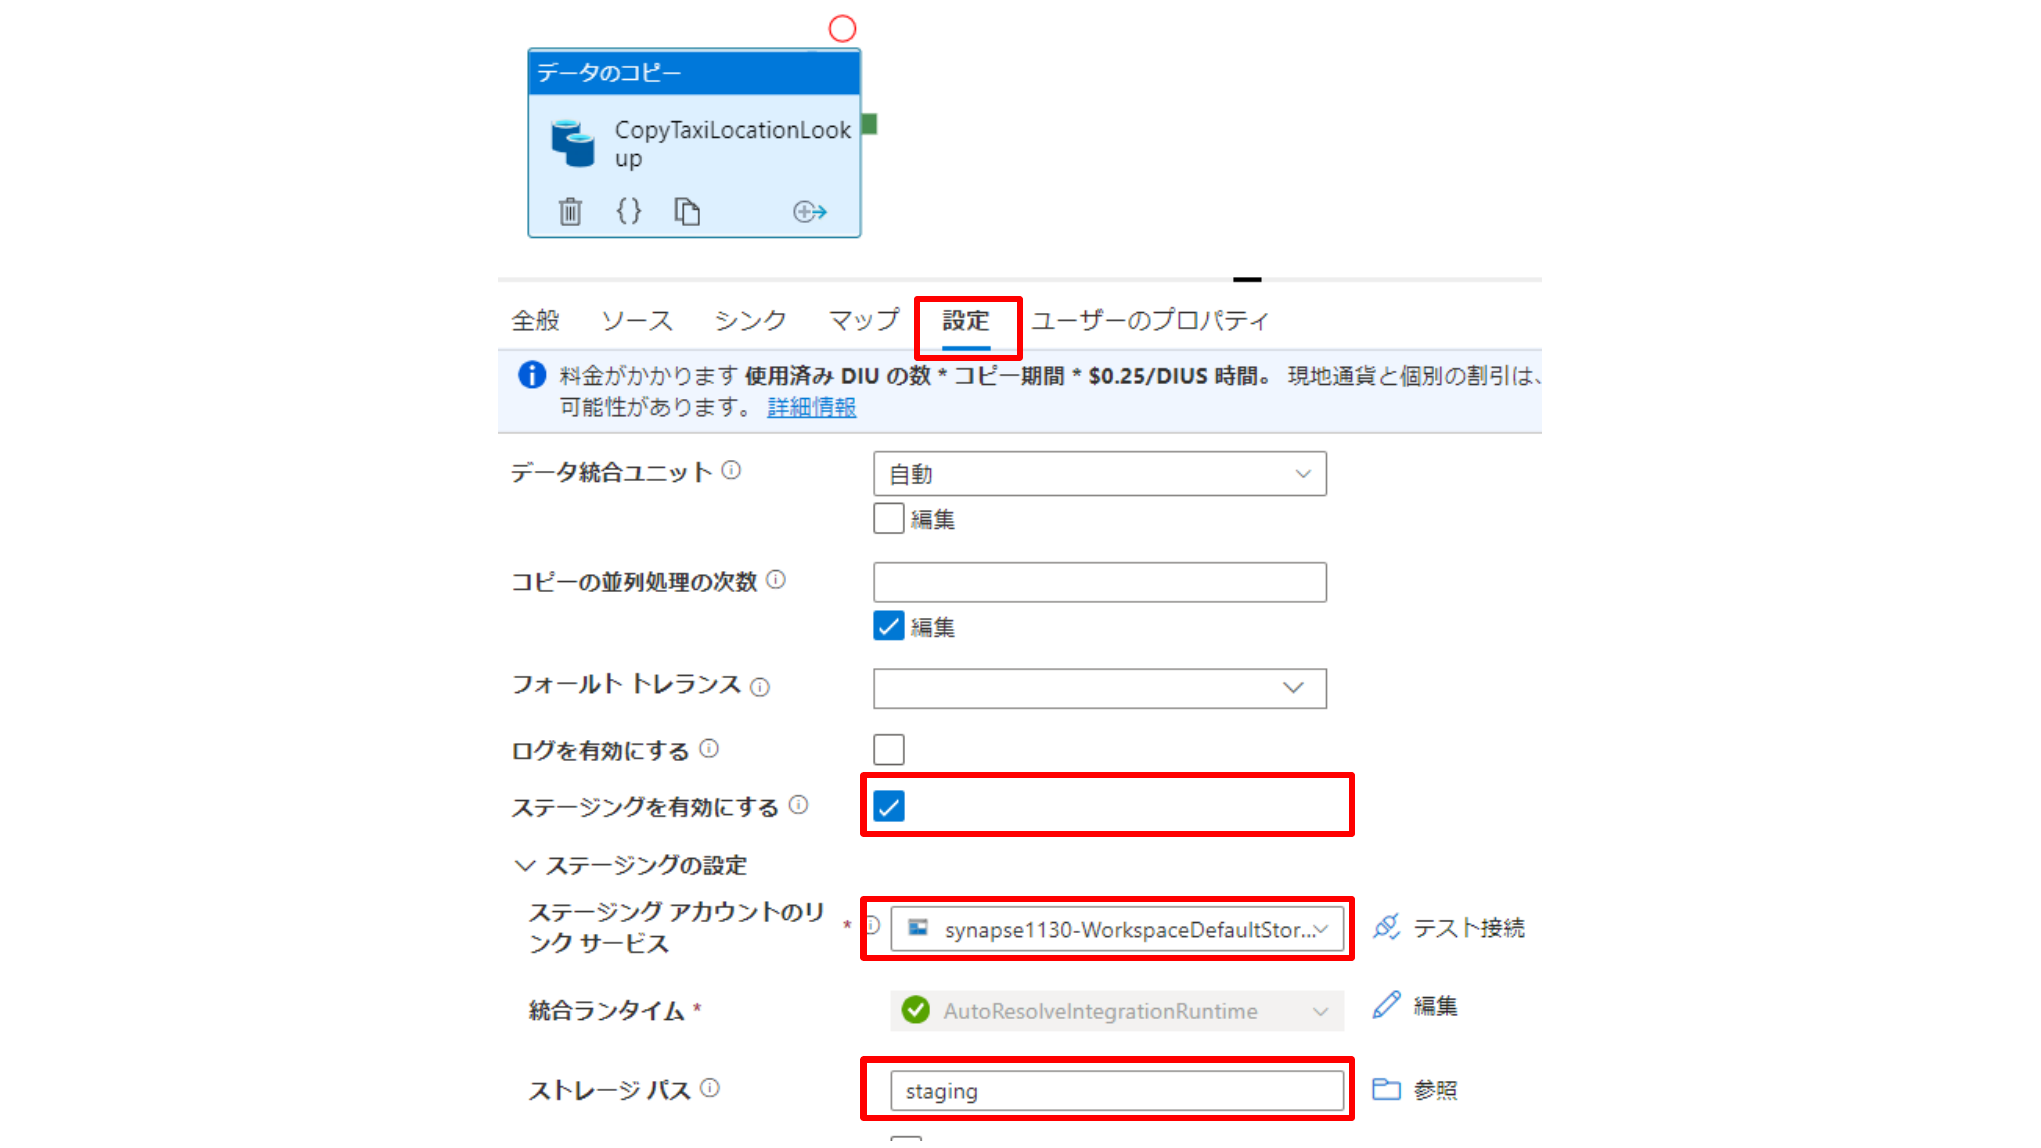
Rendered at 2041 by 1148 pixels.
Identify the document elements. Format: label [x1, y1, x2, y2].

picture [498, 6, 1542, 1141]
